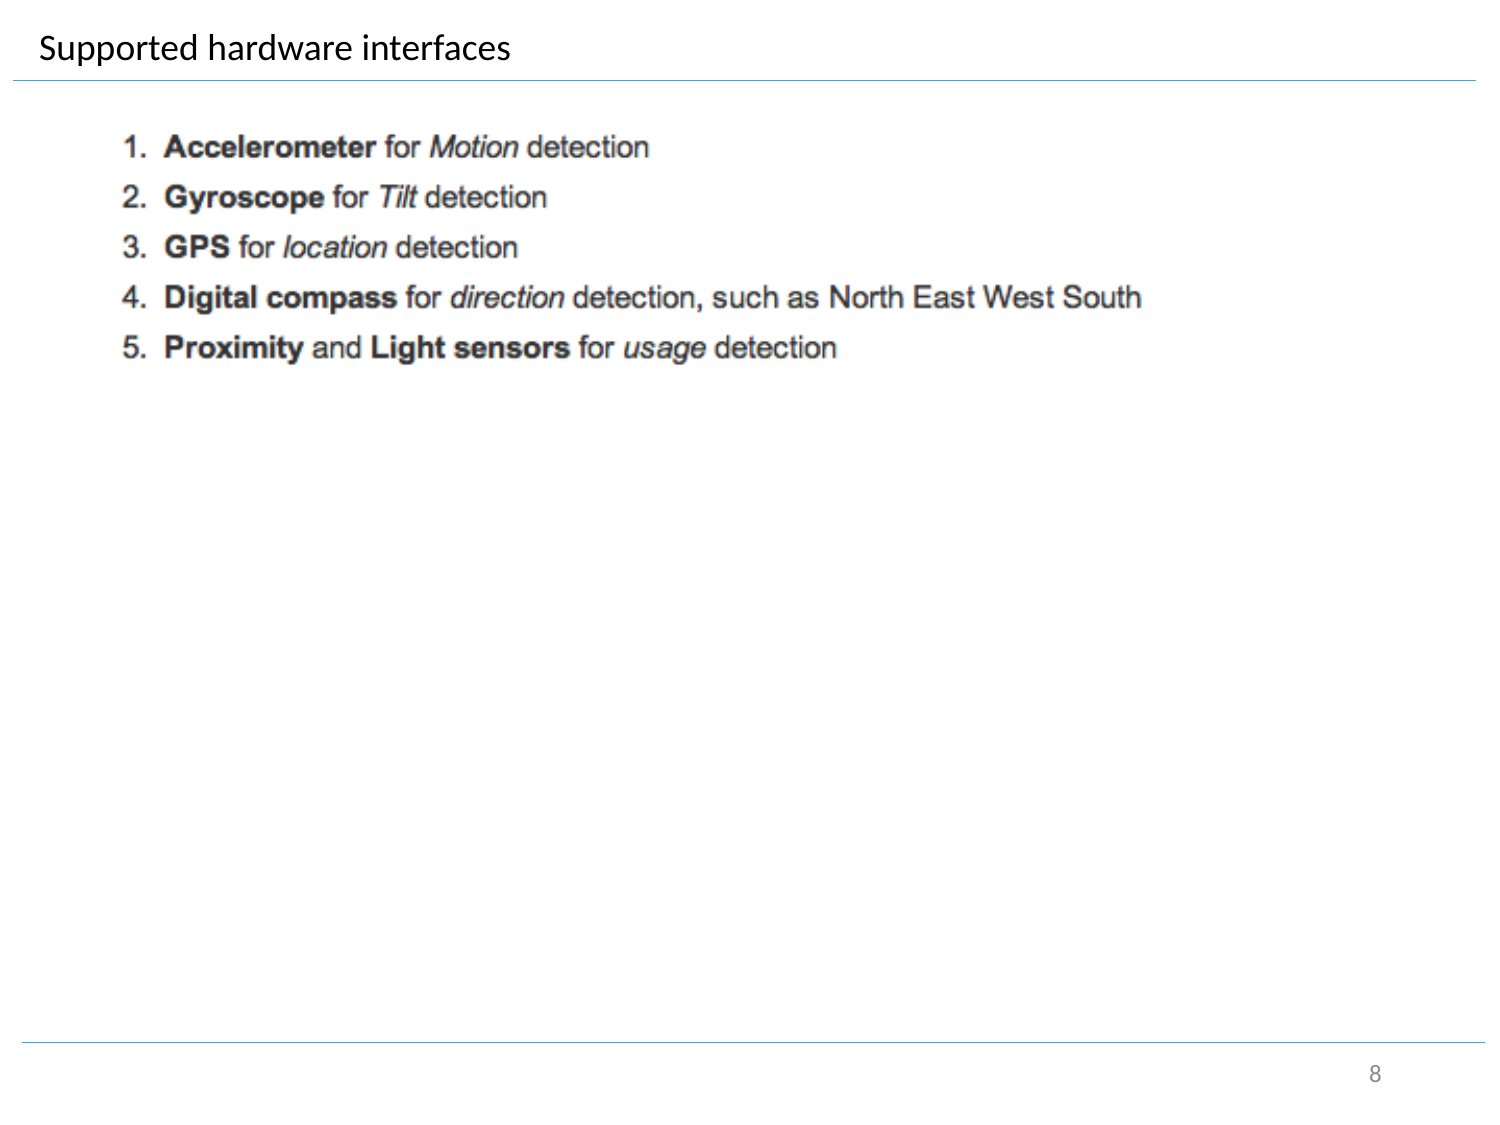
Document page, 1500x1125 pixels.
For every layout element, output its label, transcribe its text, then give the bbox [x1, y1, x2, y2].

text_box Supported hardware interfaces [24, 15, 536, 76]
slide_number 8 [1059, 1043, 1397, 1103]
picture [56, 123, 1169, 390]
